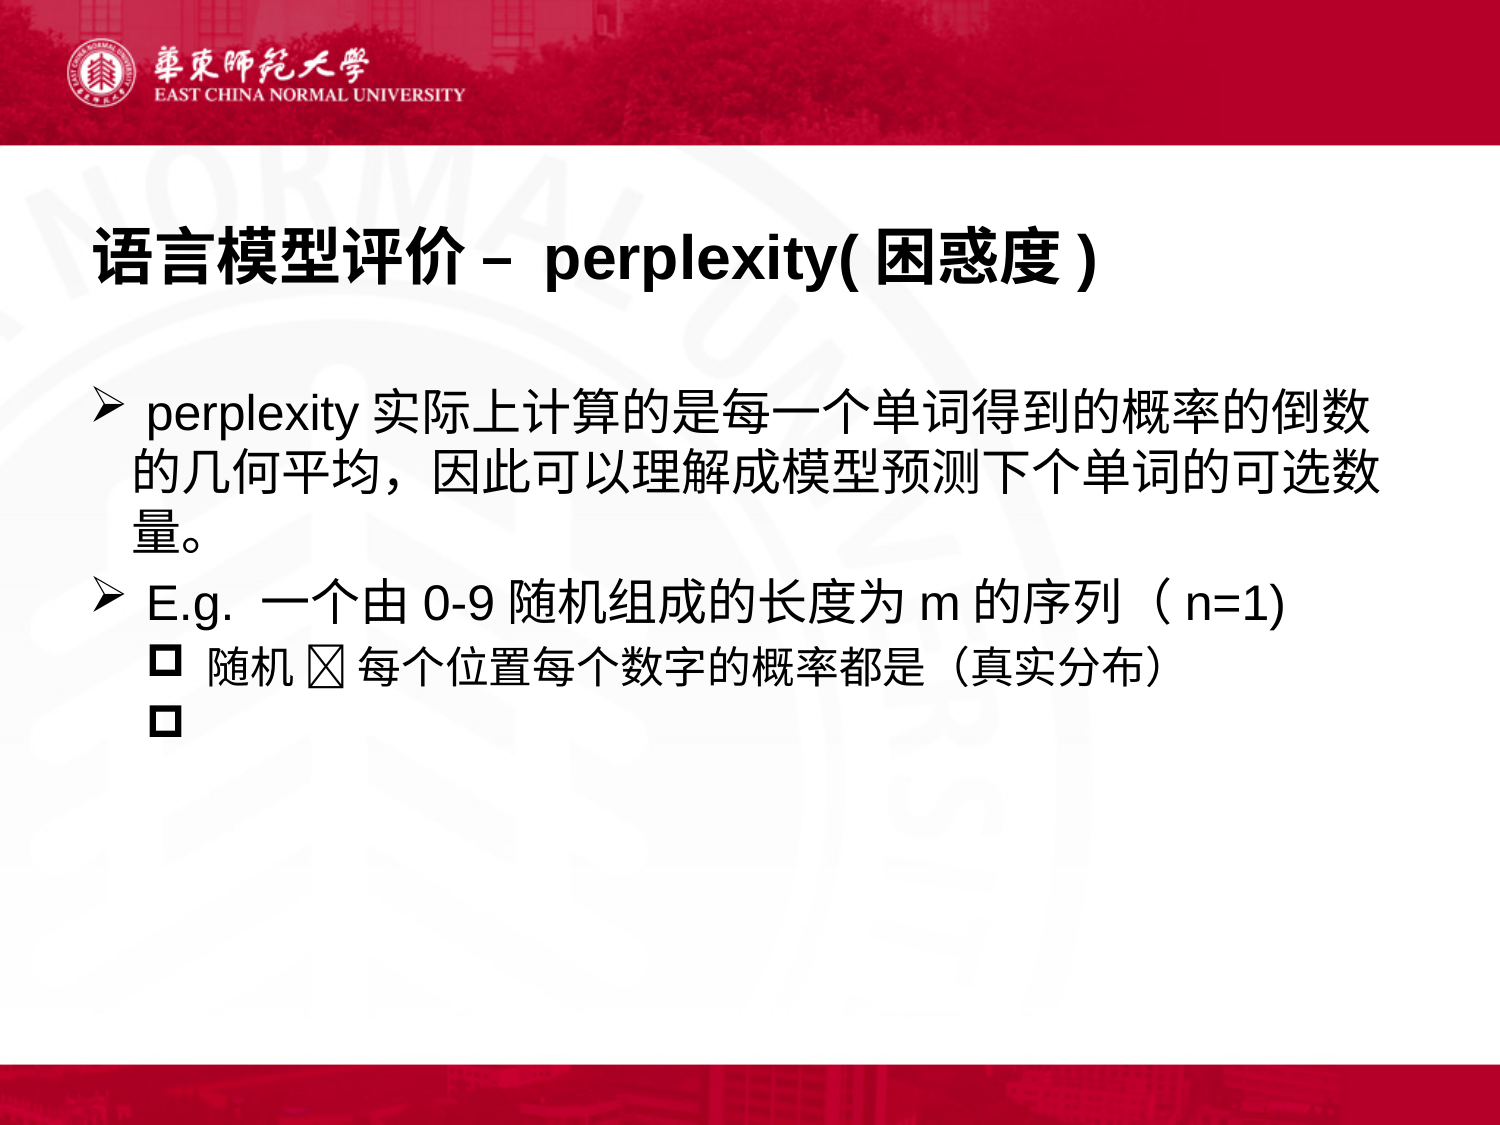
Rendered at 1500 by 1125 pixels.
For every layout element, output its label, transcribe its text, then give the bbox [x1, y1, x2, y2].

picture [0, 0, 1500, 1125]
title 语言模型评价 – perplexity(困惑度) [76, 160, 1428, 349]
